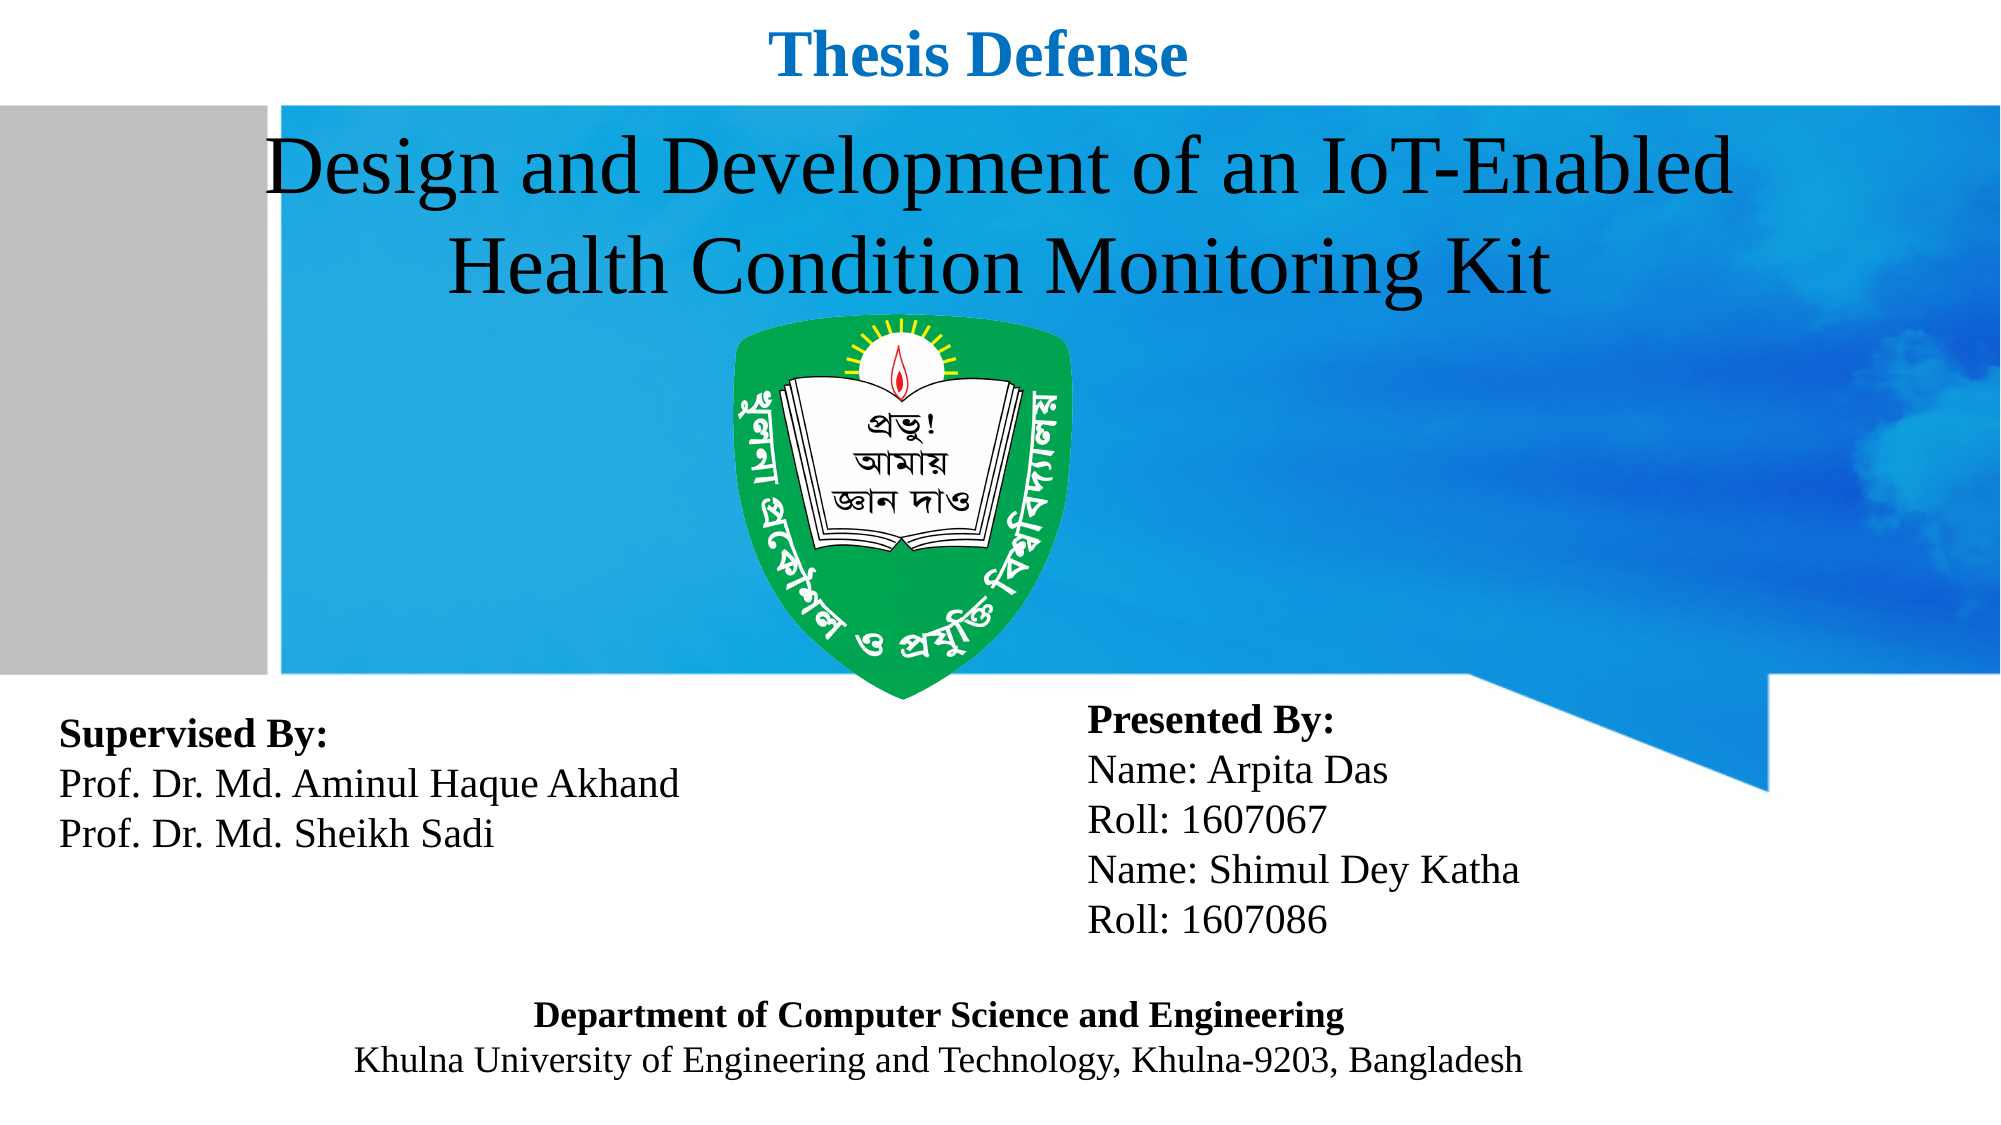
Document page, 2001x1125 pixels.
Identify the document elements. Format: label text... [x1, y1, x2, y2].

title Design and Development of an IoT-Enabled Health Condition Monitoring Kit [200, 104, 1800, 316]
picture [0, 3, 2001, 1125]
text_box Presented By: Name: Arpita Das Roll: 1607067 Name: Shimul Dey Katha Roll: 1607086 [1072, 684, 2000, 1053]
text_box Thesis Defense [567, 2, 1392, 98]
text_box Department of Computer Science and Engineering Khulna University of Engineering and Technology, Khulna-9203, Bangladesh [235, 982, 1643, 1088]
text_box Supervised By: Prof. Dr. Md. Aminul Haque Akhand Prof. Dr. Md. Sheikh Sadi [44, 698, 1072, 964]
text_box [87, 665, 1072, 827]
